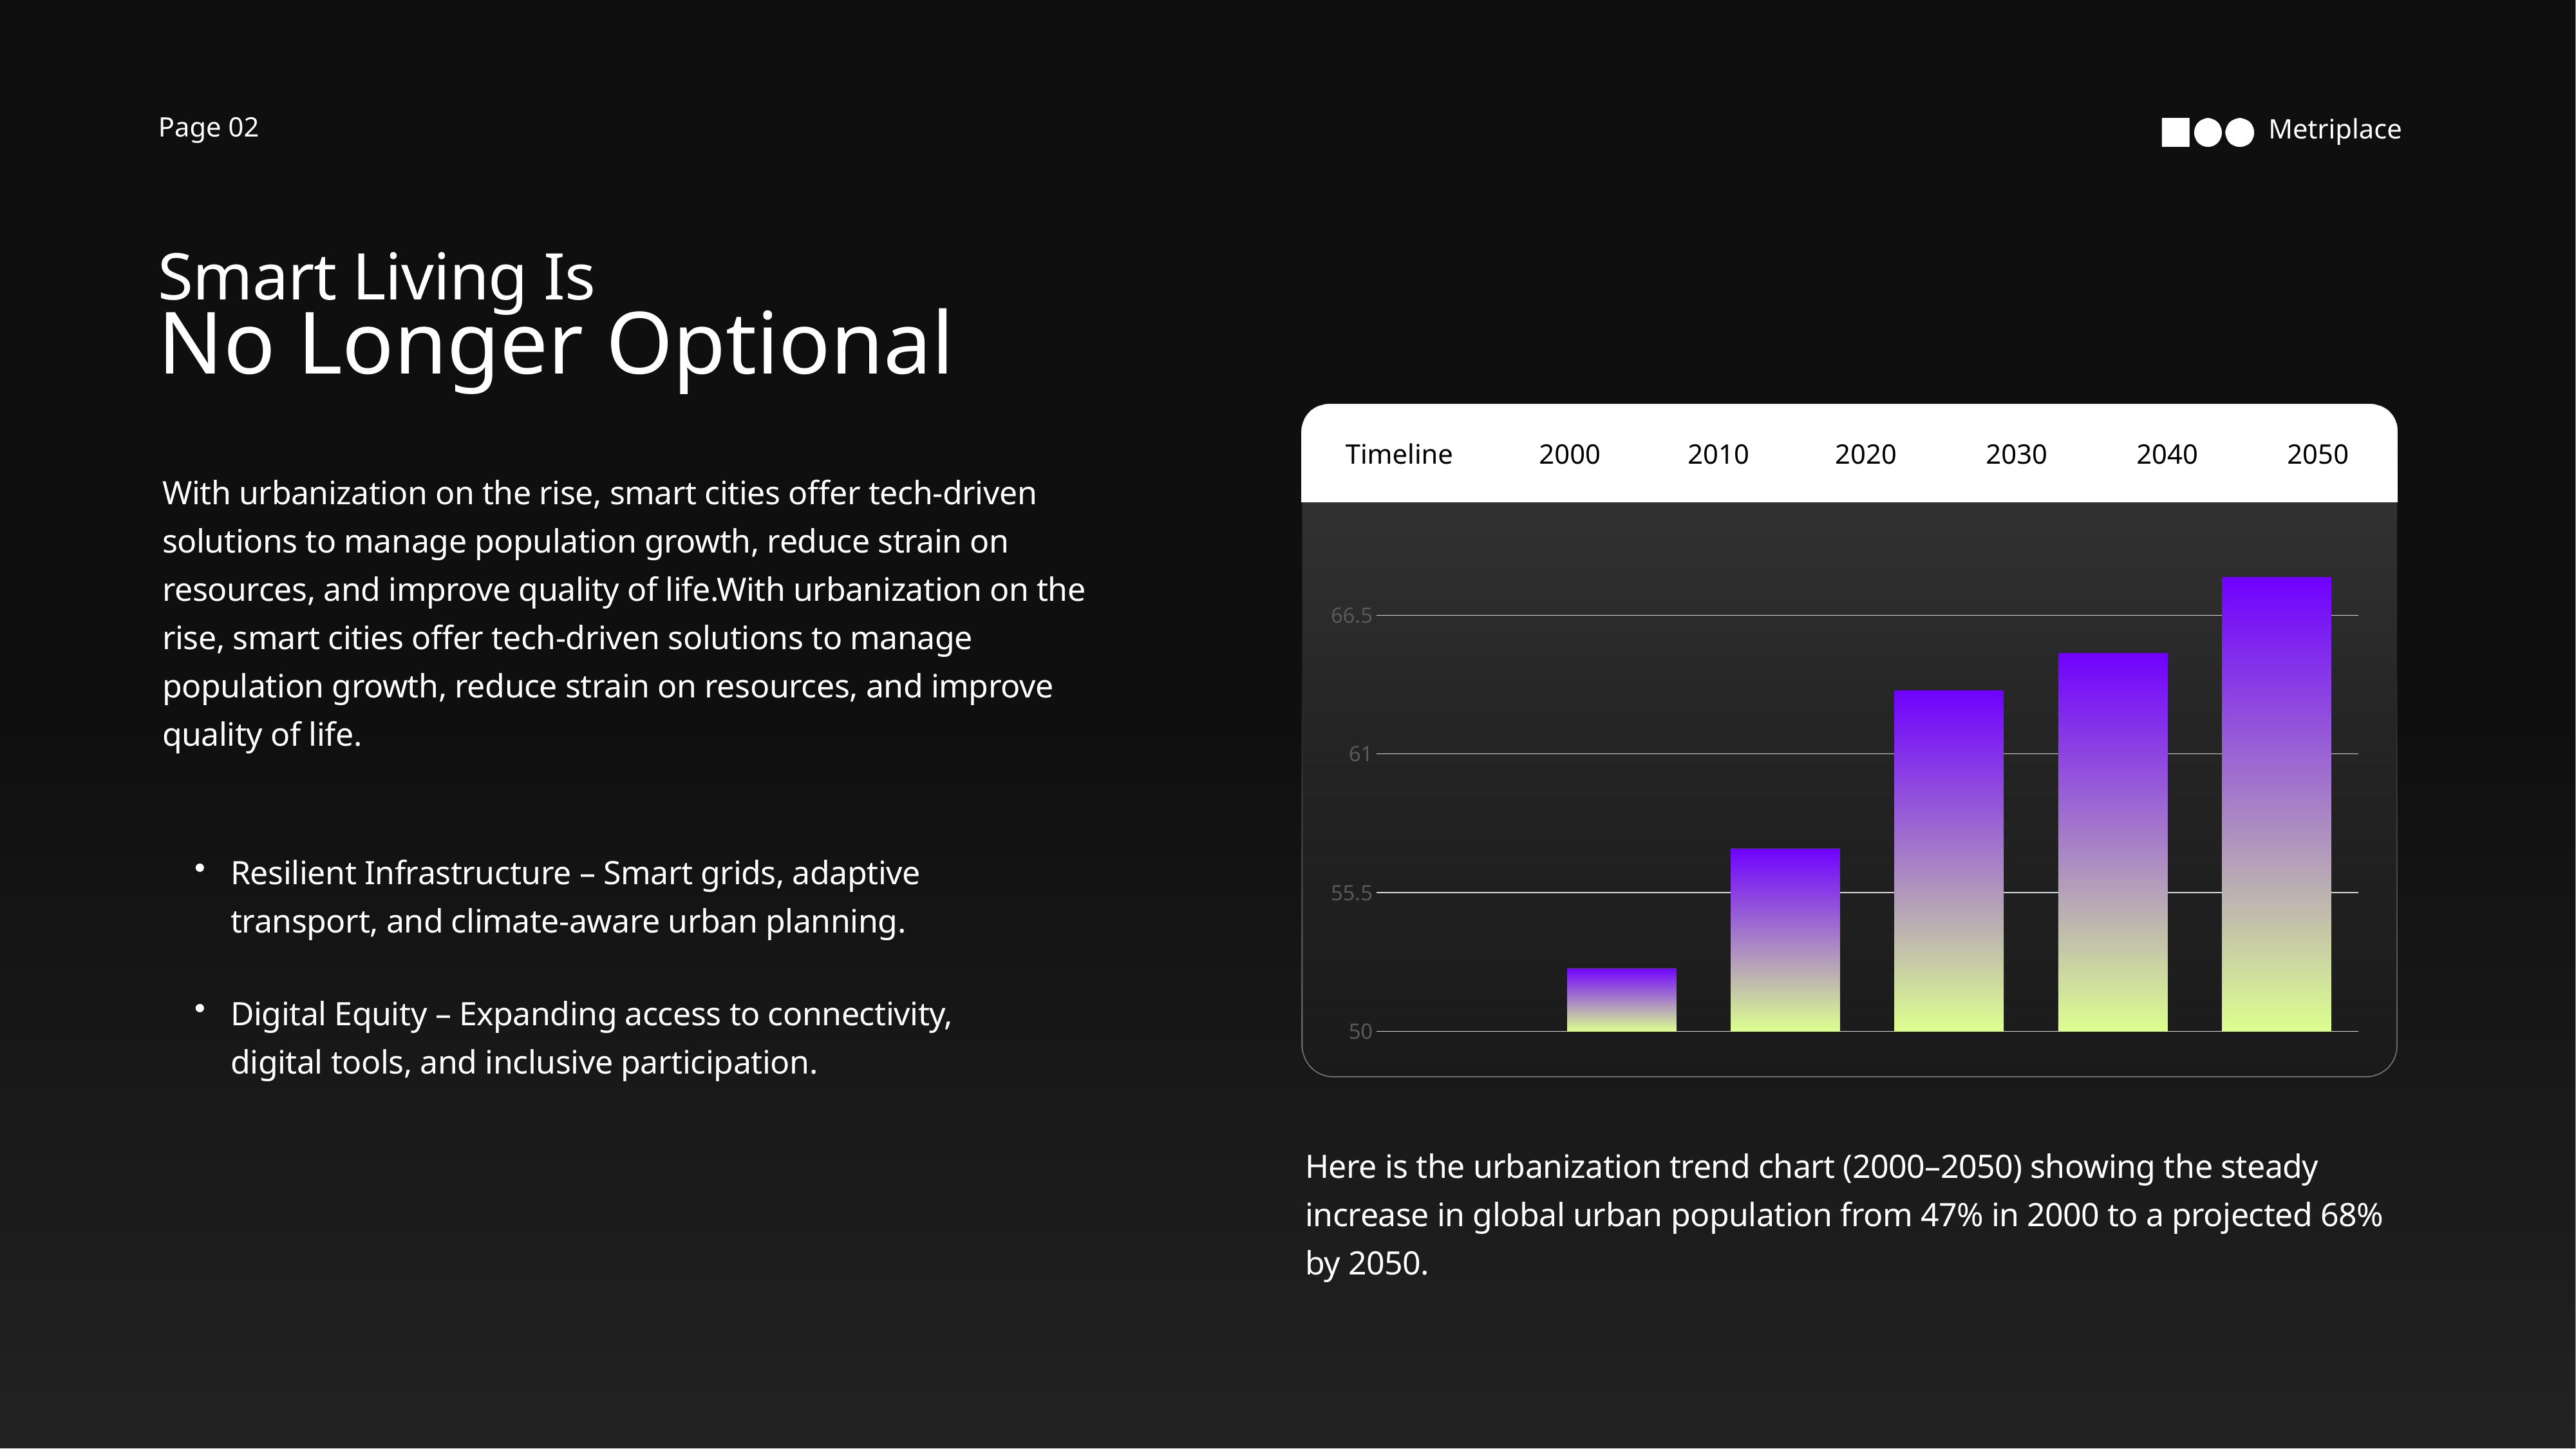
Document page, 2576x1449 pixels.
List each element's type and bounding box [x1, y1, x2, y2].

chart [1330, 518, 2359, 1045]
picture [0, 0, 2576, 1449]
